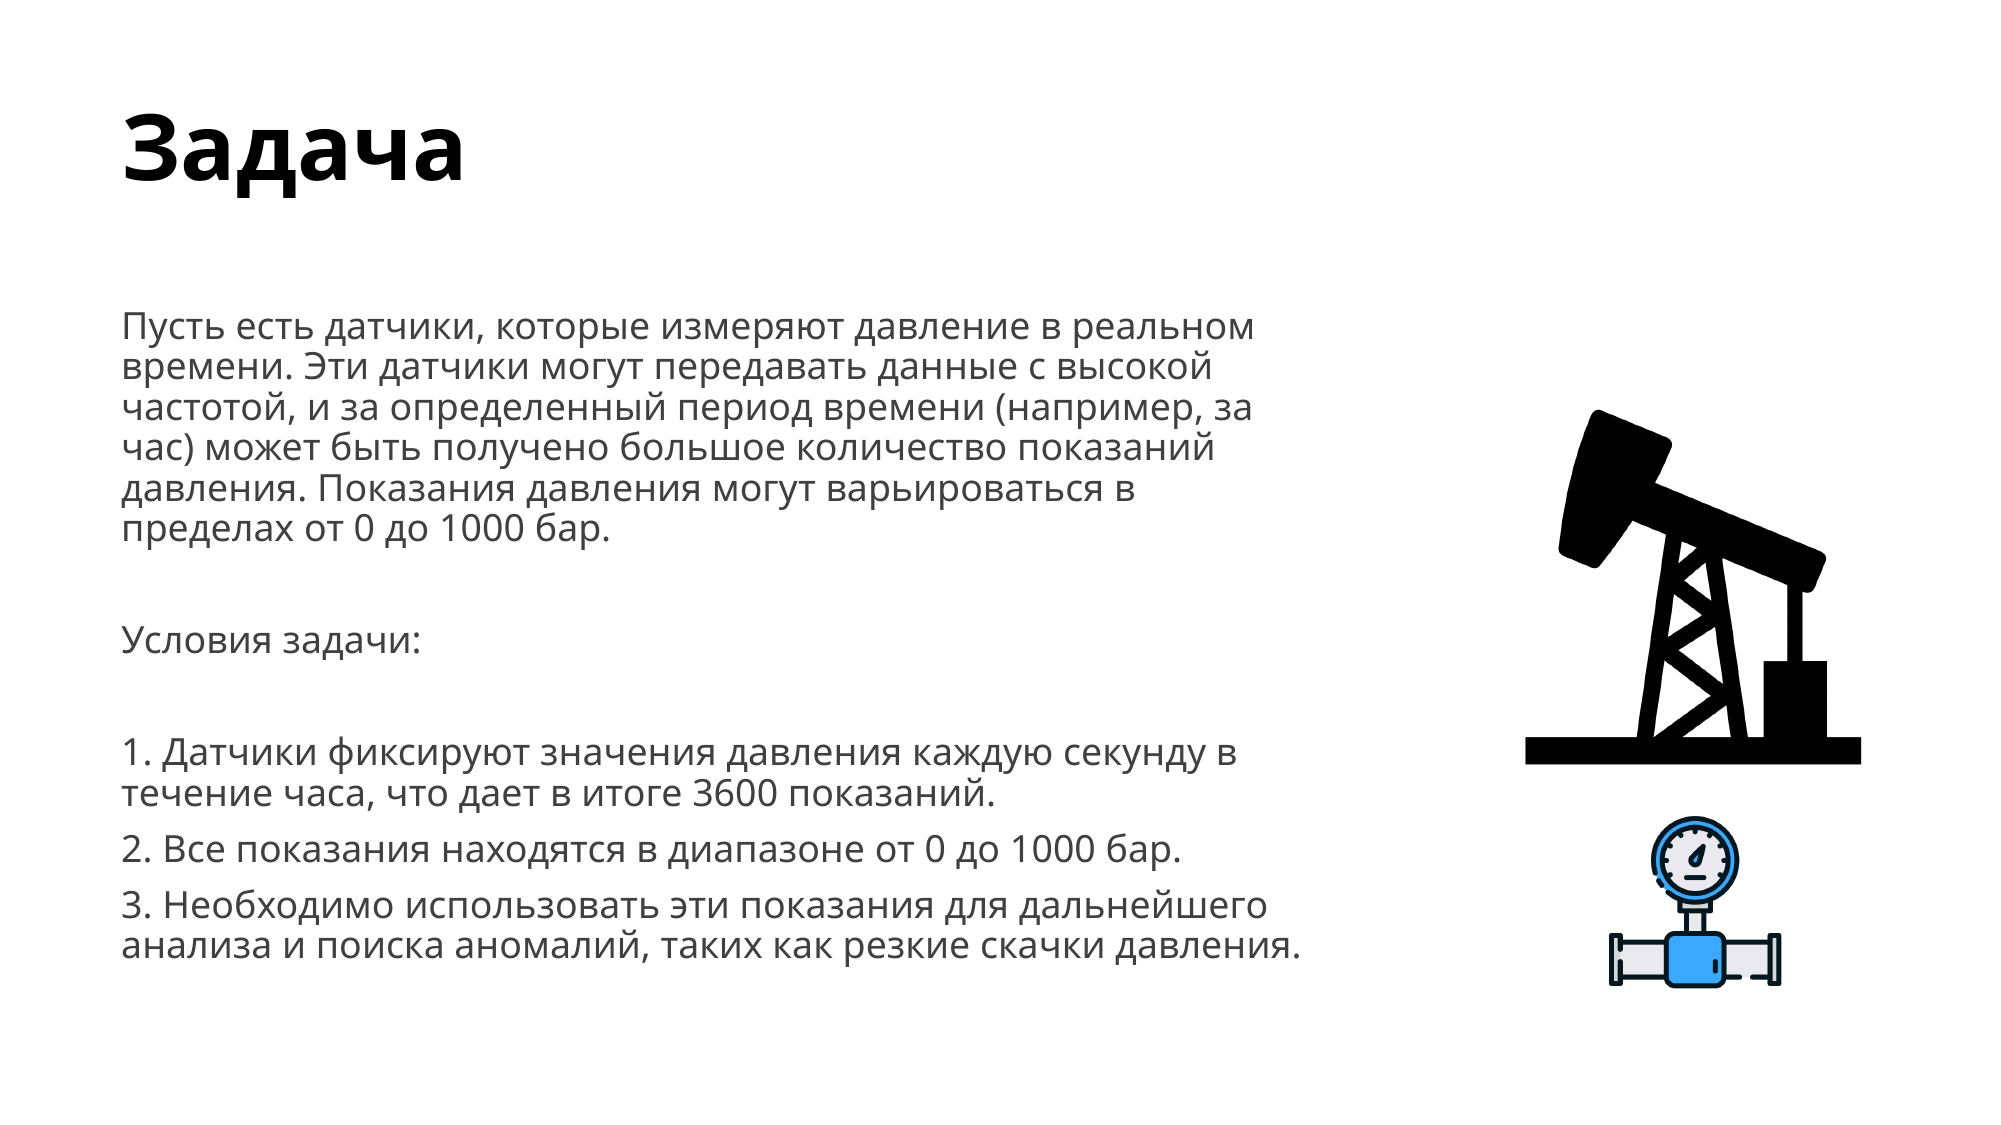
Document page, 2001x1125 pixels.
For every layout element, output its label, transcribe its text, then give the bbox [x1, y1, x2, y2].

picture [1511, 403, 1878, 770]
picture [1602, 809, 1788, 995]
title Задача [106, 42, 1832, 260]
list Пусть есть датчики, которые измеряют давление в реальном времени. Эти датчики могут передавать данные с высокой частотой, и за определенный период времени (например, за час) может быть получено большое количество показаний давления. Показания давления могут варьироваться в пределах от 0 до 1000 бар. Условия задачи: 1. Датчики фиксируют значения давления каждую секунду в течение часа, что дает в итоге 3600 показаний. 2. Все показания находятся в диапазоне от 0 до 1000 бар. 3. Необходимо использовать эти показания для дальнейшего анализа и поиска аномалий, таких как резкие скачки давления. [106, 299, 1324, 1014]
